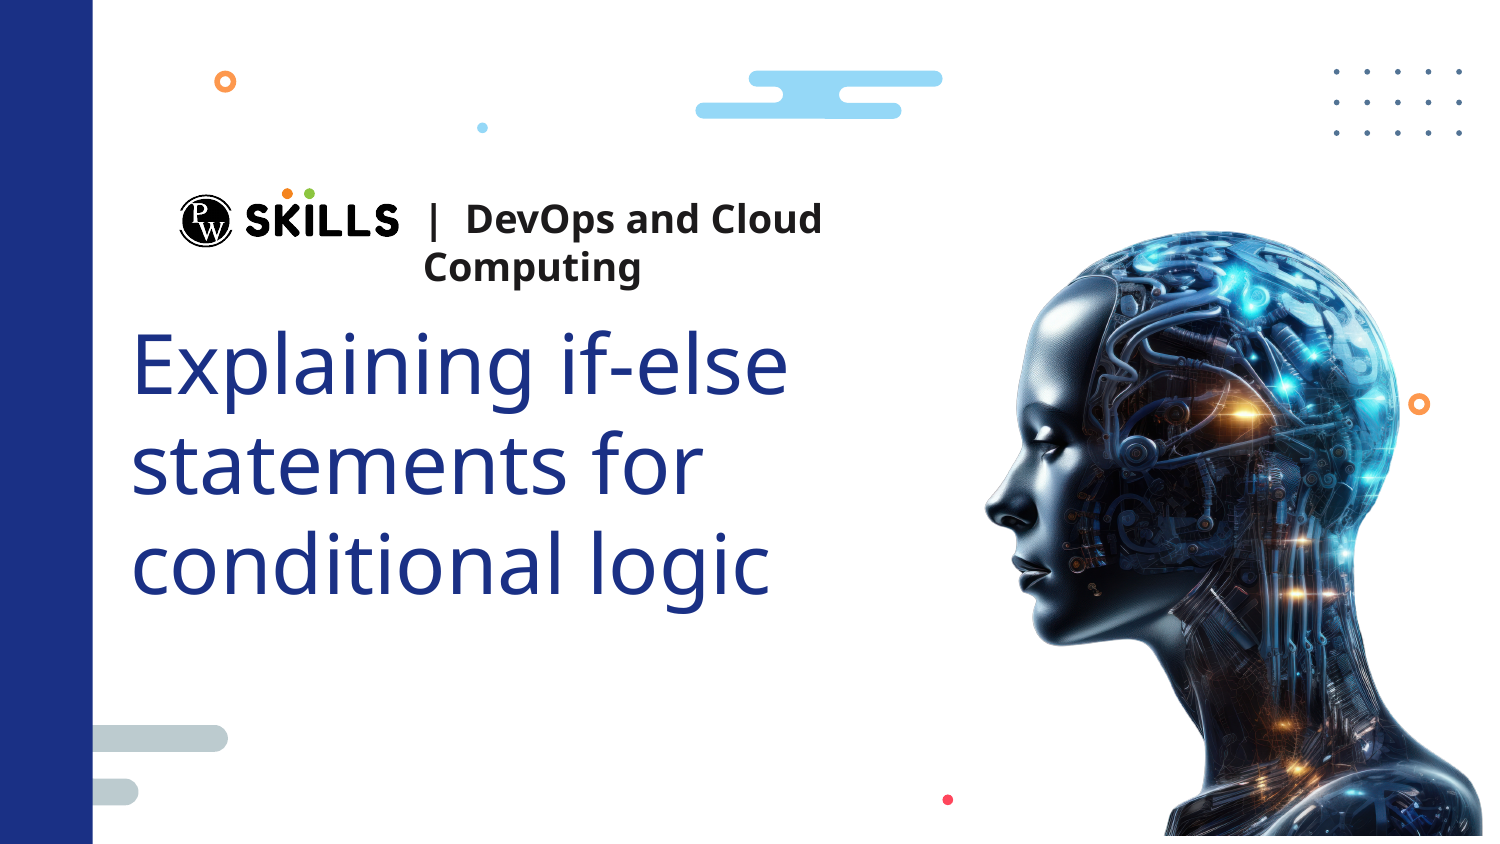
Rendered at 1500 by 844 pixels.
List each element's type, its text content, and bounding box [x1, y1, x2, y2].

title Explaining if-else statements for conditional logic [115, 421, 962, 827]
picture [967, 213, 1500, 837]
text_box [476, 70, 943, 134]
text_box [0, 0, 93, 844]
text_box | DevOps and Cloud Computing [407, 179, 1008, 250]
picture [179, 187, 399, 249]
